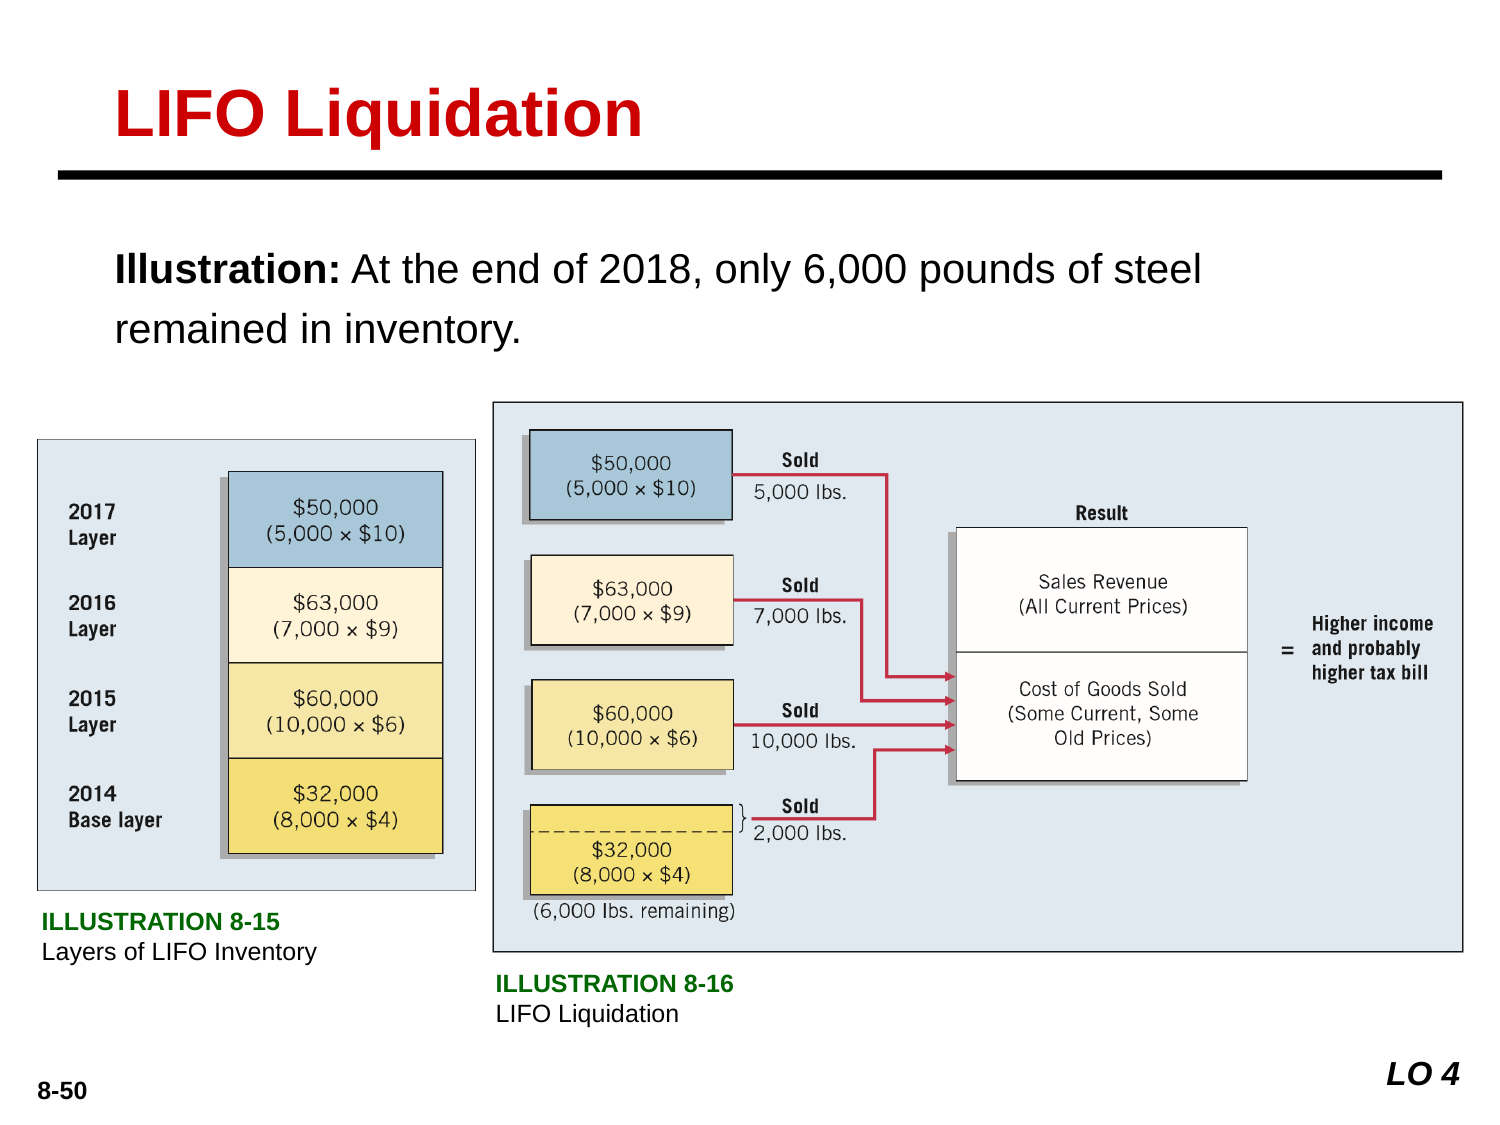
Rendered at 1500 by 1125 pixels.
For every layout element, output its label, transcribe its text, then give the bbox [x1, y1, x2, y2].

picture [490, 399, 1466, 955]
text_box ILLUSTRATION 8-15 Layers of LIFO Inventory [26, 898, 427, 974]
text_box LO 4 [1350, 1044, 1475, 1100]
text_box Illustration: At the end of 2018, only 6,000 pounds of steel remained in inventory. [99, 224, 1388, 360]
text_box LIFO Liquidation [99, 62, 1188, 155]
text_box ILLUSTRATION 8-16 LIFO Liquidation [480, 960, 881, 1035]
picture [35, 437, 479, 893]
